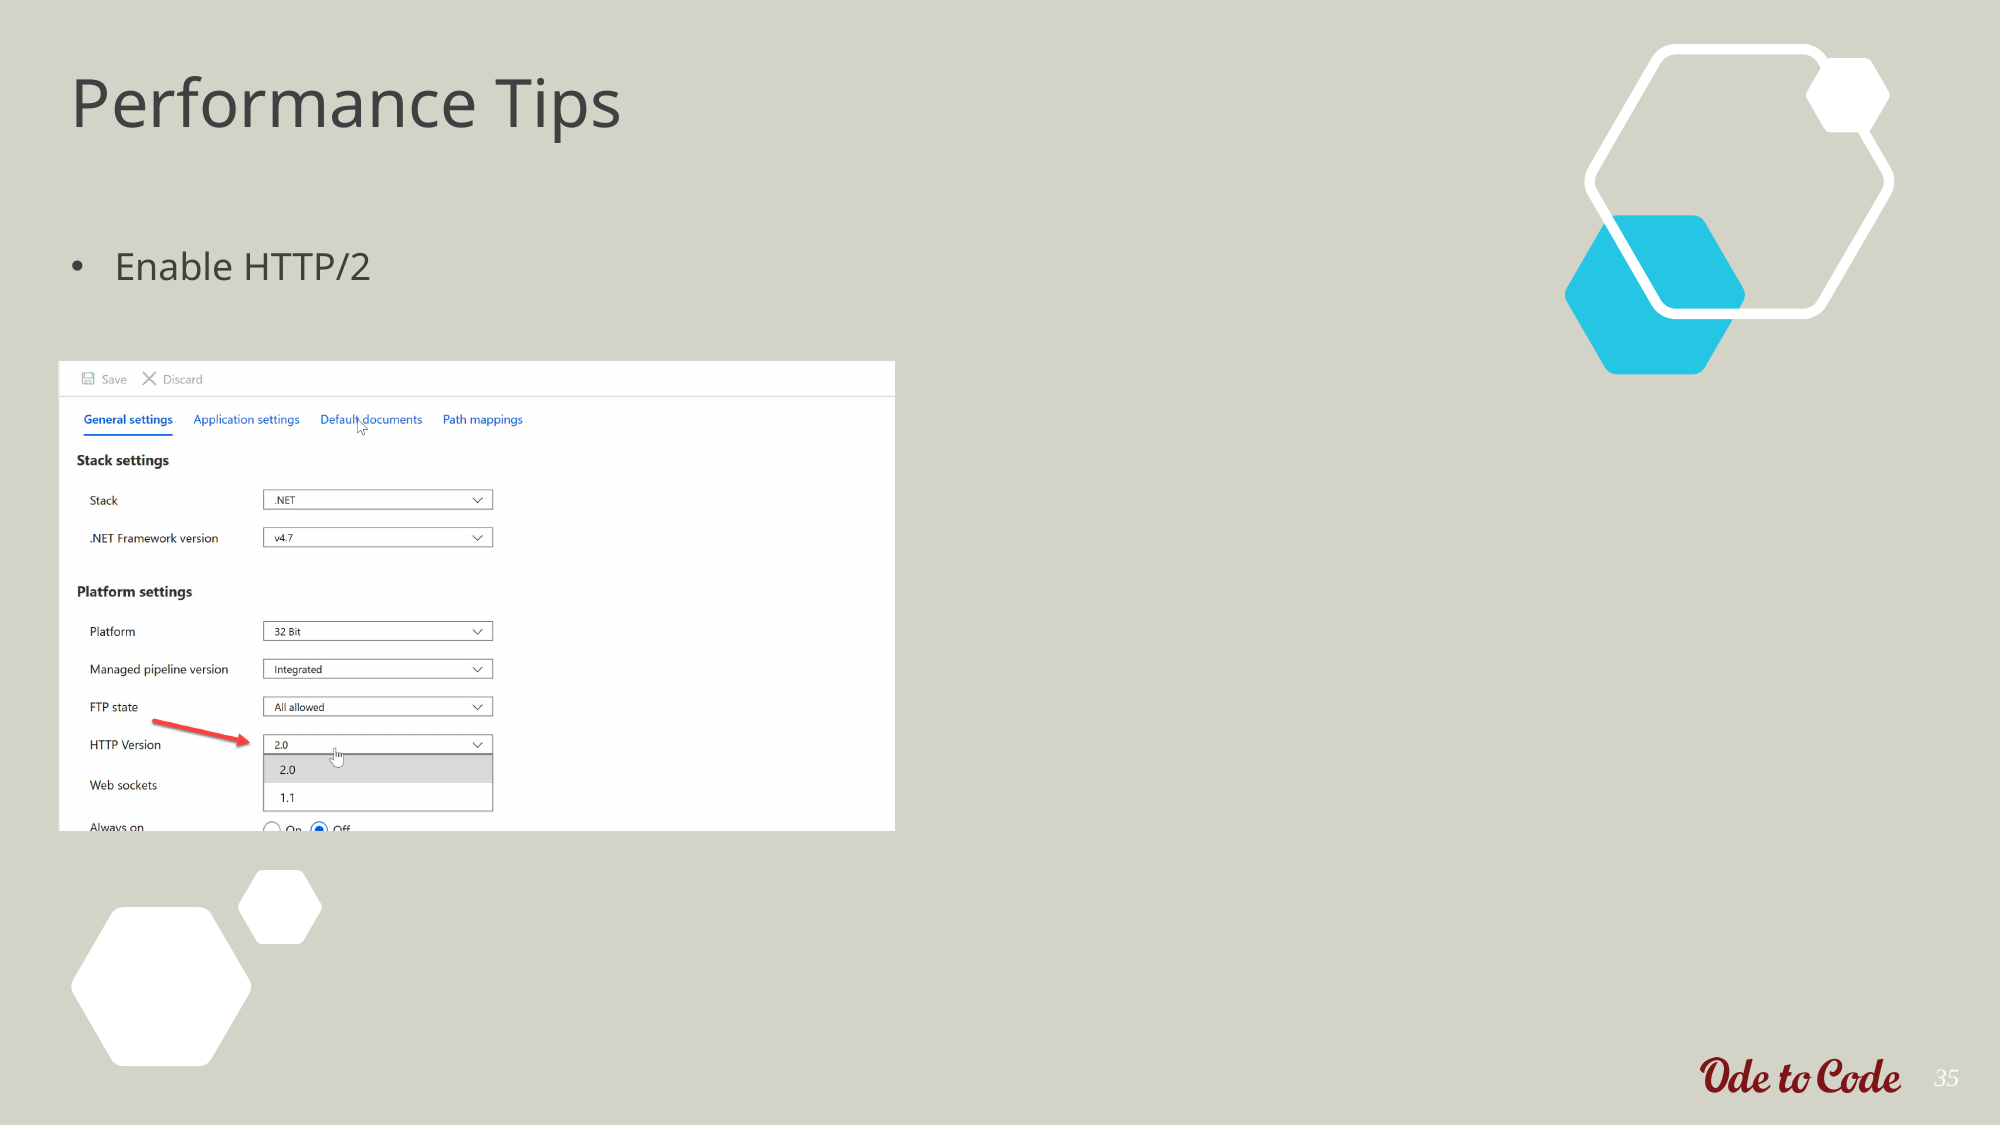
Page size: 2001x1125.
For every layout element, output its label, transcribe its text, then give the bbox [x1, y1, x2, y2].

picture [57, 360, 895, 831]
title Performance Tips [70, 70, 1930, 142]
slide_number 35 [1908, 1042, 1986, 1110]
picture [1700, 1057, 1901, 1096]
list Enable HTTP/2 [70, 248, 1930, 1016]
